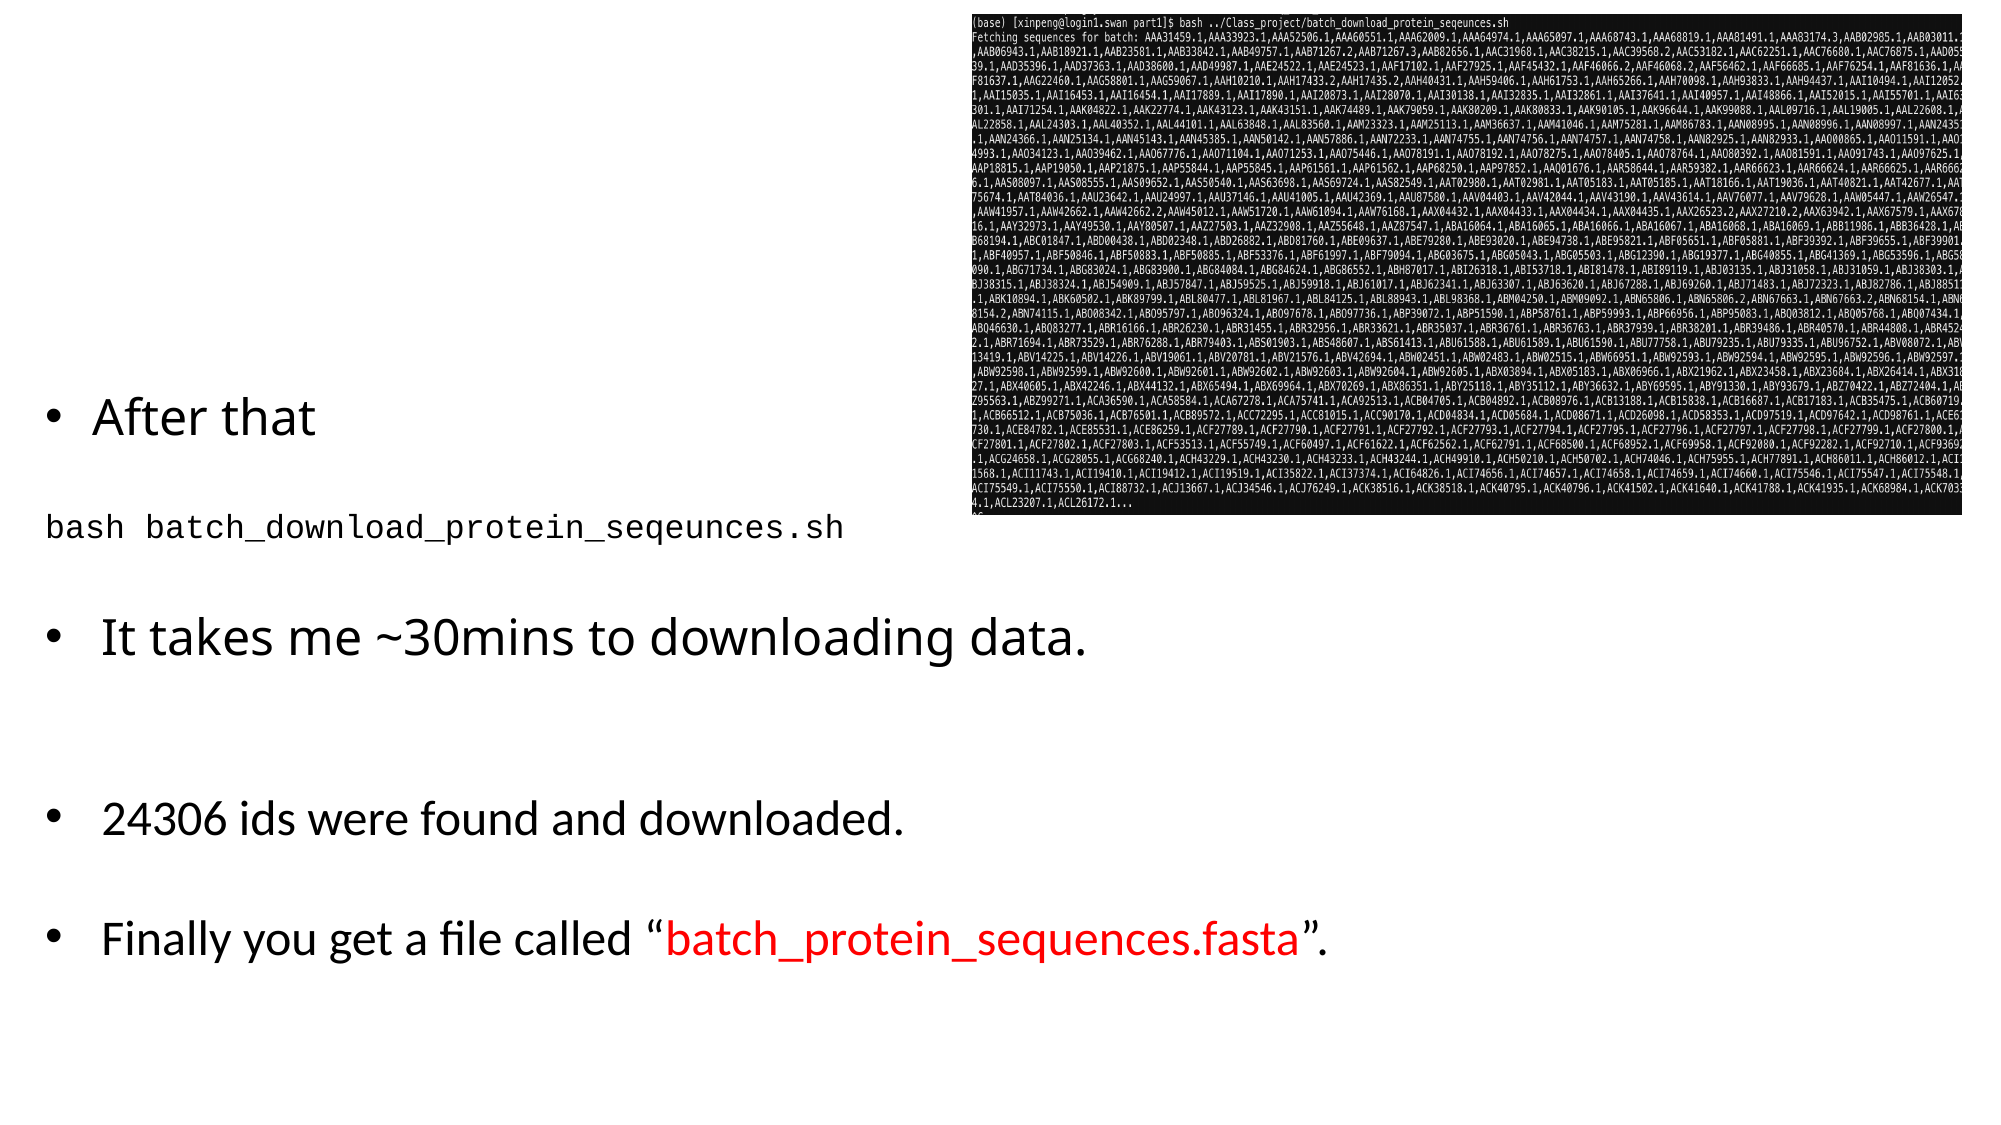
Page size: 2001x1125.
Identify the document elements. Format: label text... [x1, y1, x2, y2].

text_box After that bash batch_download_protein_seqeunces.sh It takes me ~30mins to downloading data. 24306 ids were found and downloaded. Finally you get a file called “batch_protein_sequences.fasta”. [30, 377, 1529, 973]
picture [972, 14, 1962, 515]
